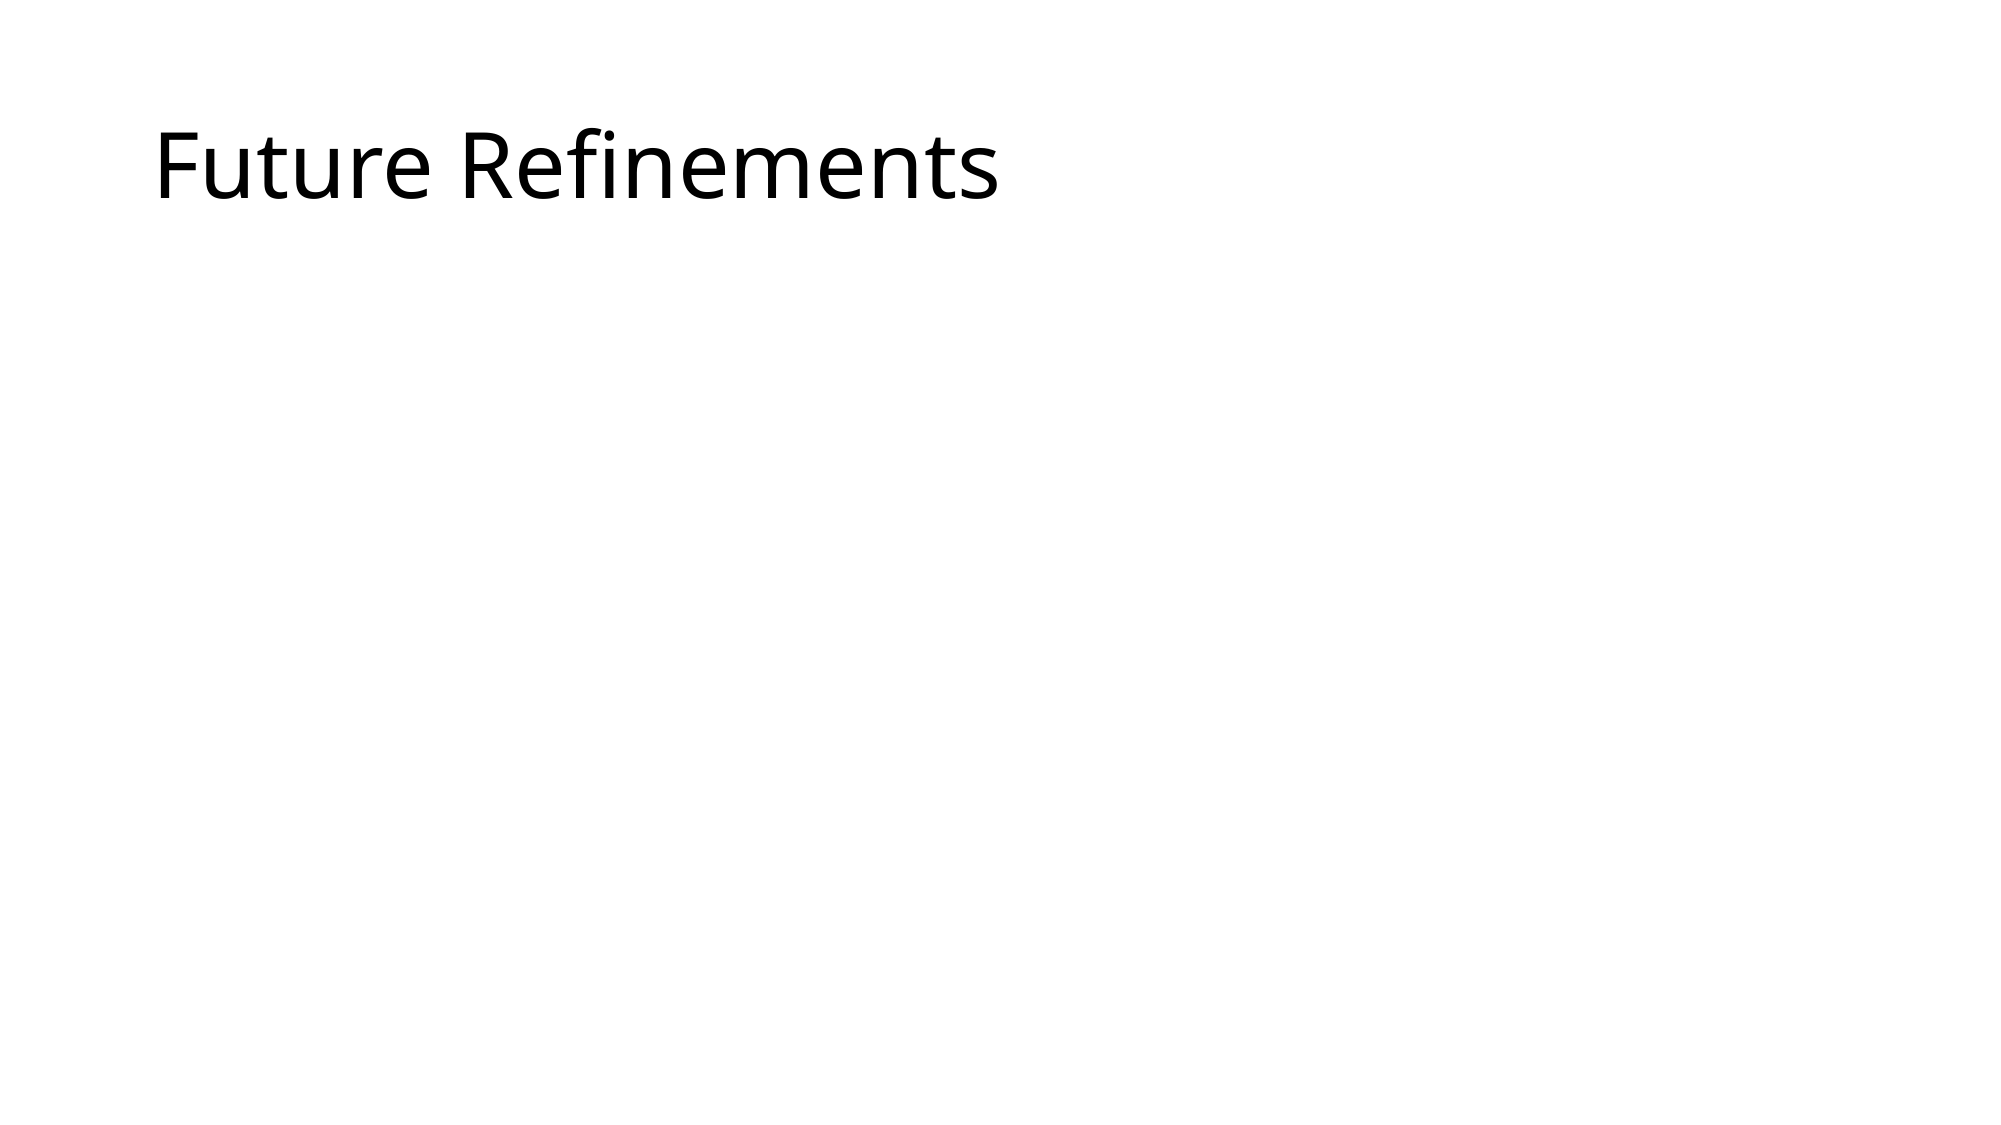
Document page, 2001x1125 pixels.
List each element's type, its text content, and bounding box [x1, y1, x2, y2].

title Future Refinements [137, 59, 1863, 278]
